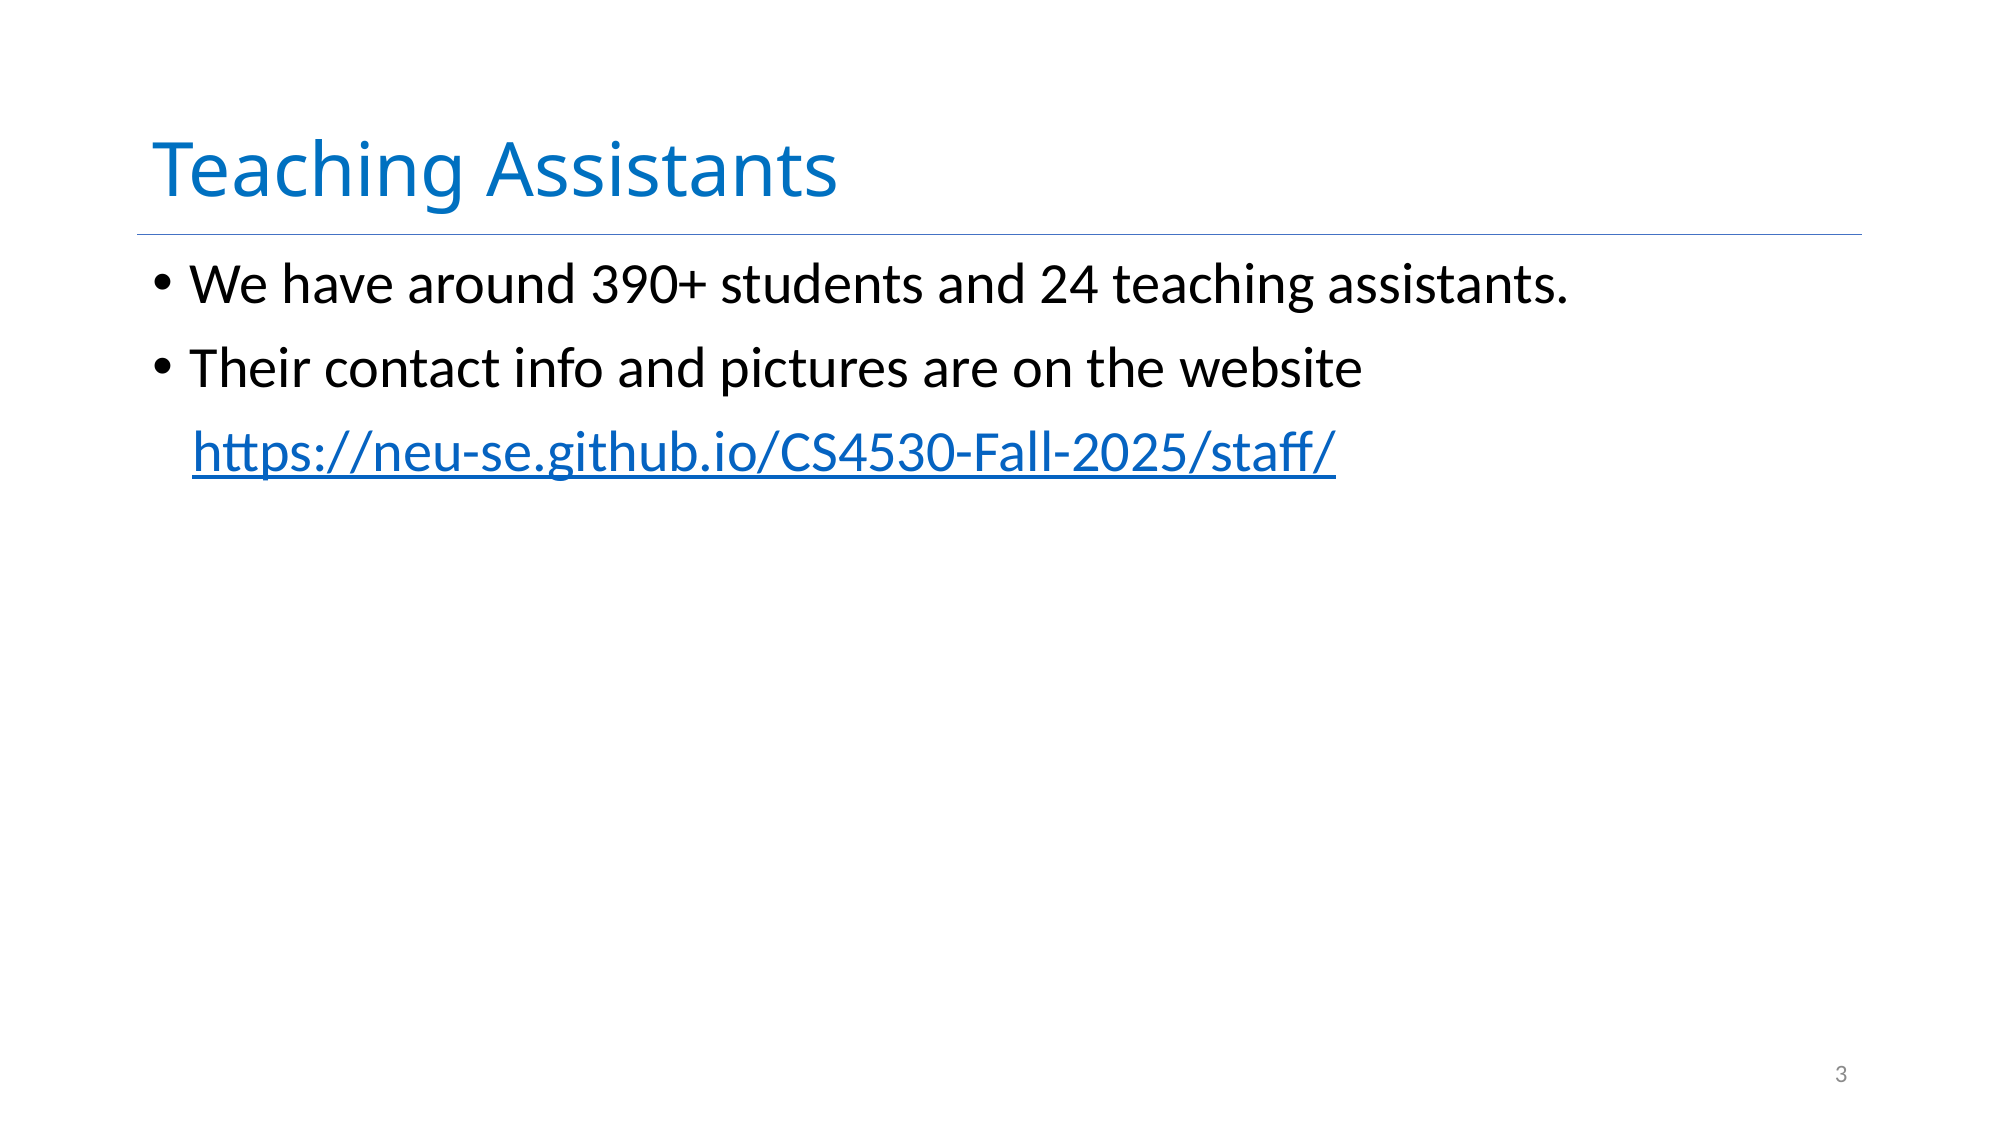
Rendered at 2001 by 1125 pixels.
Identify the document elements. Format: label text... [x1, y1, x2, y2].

list We have around 390+ students and 24 teaching assistants. Their contact info and pictures are on the website https://neu-se.github.io/CS4530-Fall-2025/staff/ [137, 246, 1757, 960]
slide_number 3 [1412, 1042, 1863, 1103]
title Teaching Assistants [137, 3, 1863, 221]
